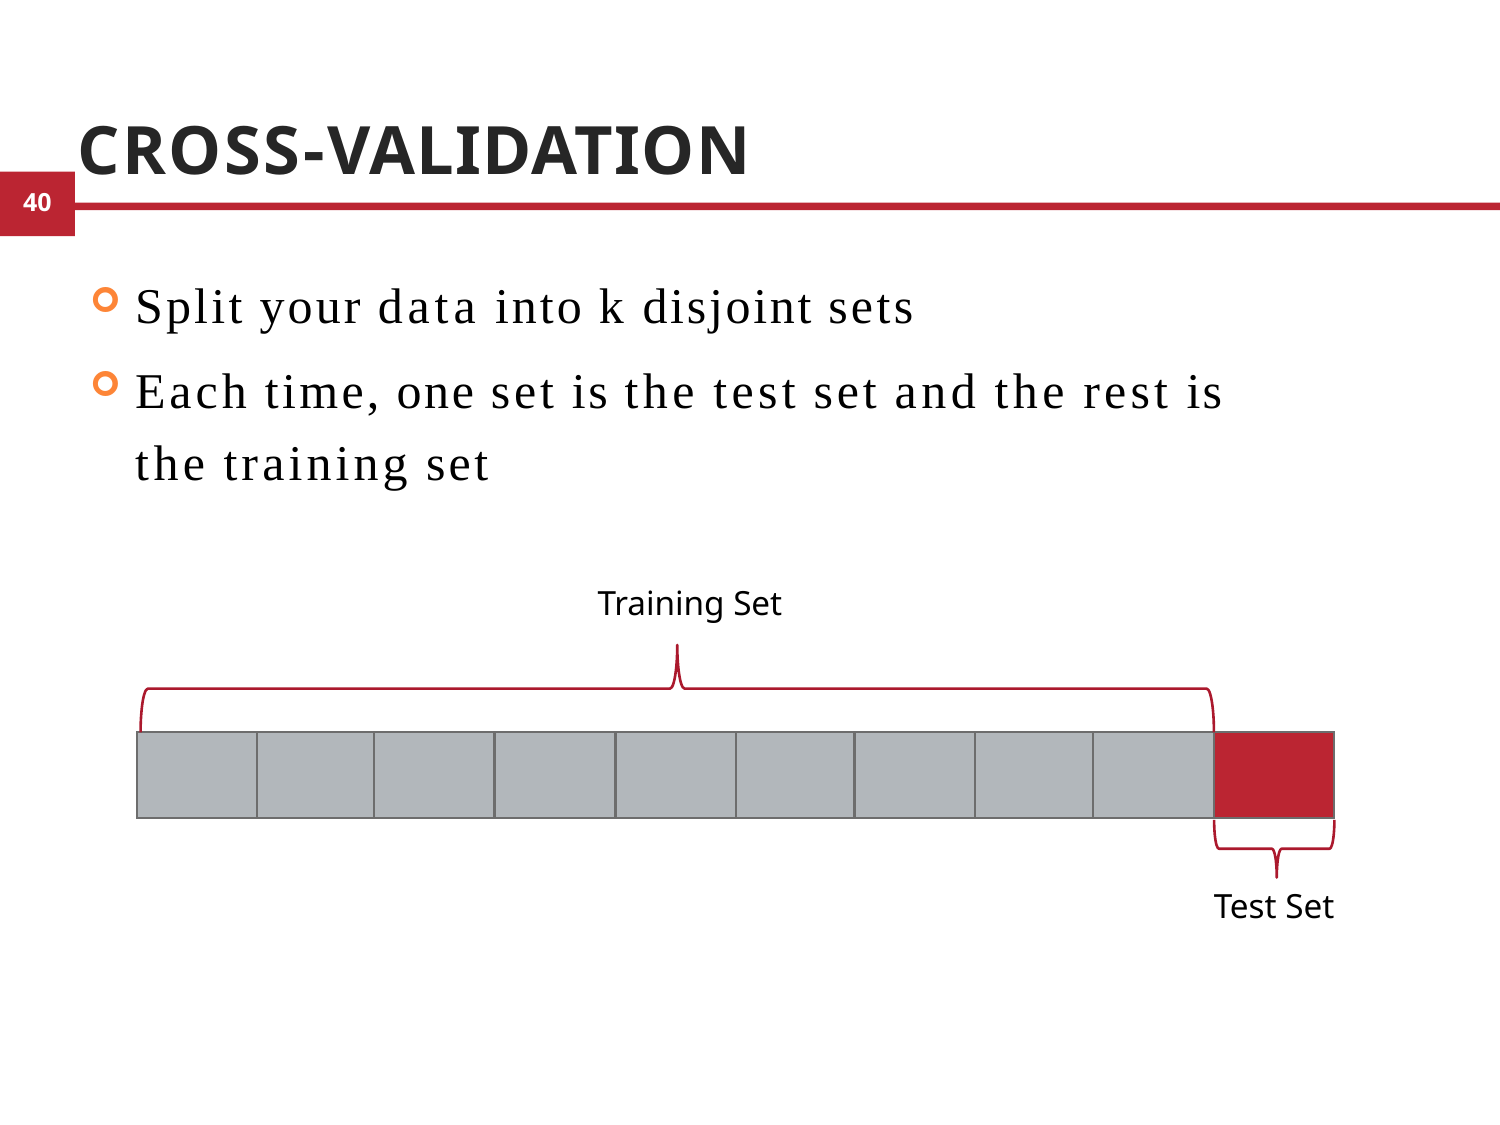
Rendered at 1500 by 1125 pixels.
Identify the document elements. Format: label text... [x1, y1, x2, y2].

text_box [854, 733, 975, 819]
text_box [1213, 732, 1335, 819]
text_box Training Set [615, 574, 765, 725]
text_box [136, 732, 257, 819]
text_box [494, 733, 615, 819]
text_box [1212, 819, 1336, 877]
text_box [373, 733, 494, 819]
text_box [975, 733, 1093, 819]
text_box [257, 733, 373, 819]
text_box Split your data into k disjoint sets Each time, one set is the test set and the rest is the training set [87, 247, 1232, 491]
text_box [1093, 733, 1213, 819]
text_box [139, 687, 1216, 733]
text_box Test Set [1199, 877, 1350, 935]
title Cross-Validation [75, 0, 1425, 188]
text_box [615, 733, 736, 819]
text_box [736, 733, 854, 819]
